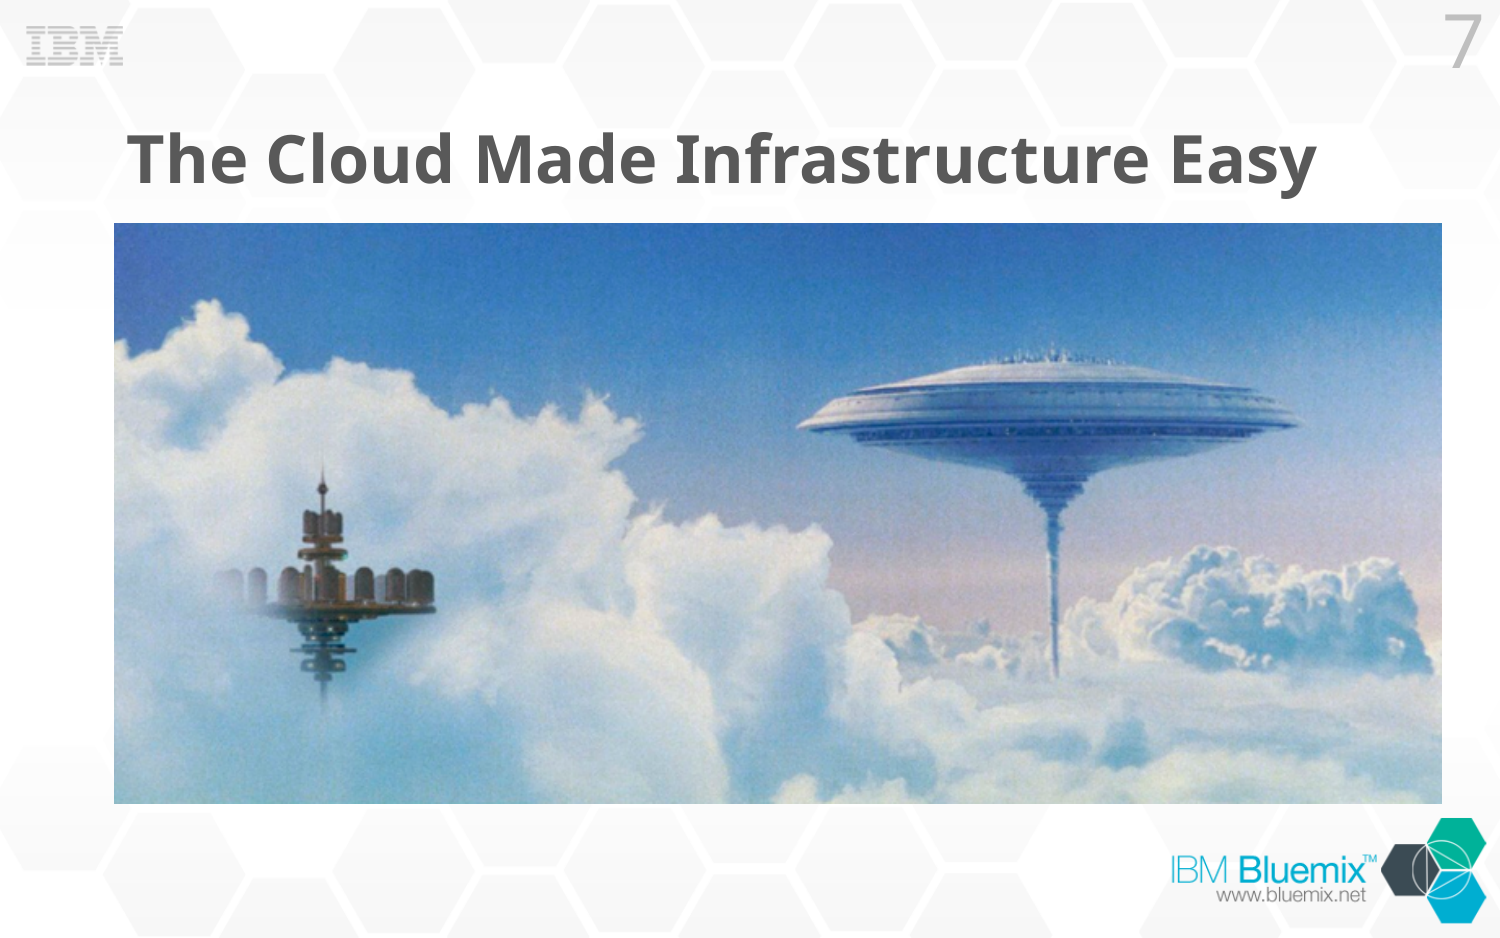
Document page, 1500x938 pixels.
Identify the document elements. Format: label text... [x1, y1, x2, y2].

slide_number 6 [1169, 0, 1500, 92]
title The Cloud Made Infrastructure Easy [111, 100, 1423, 213]
picture [0, 0, 1500, 938]
